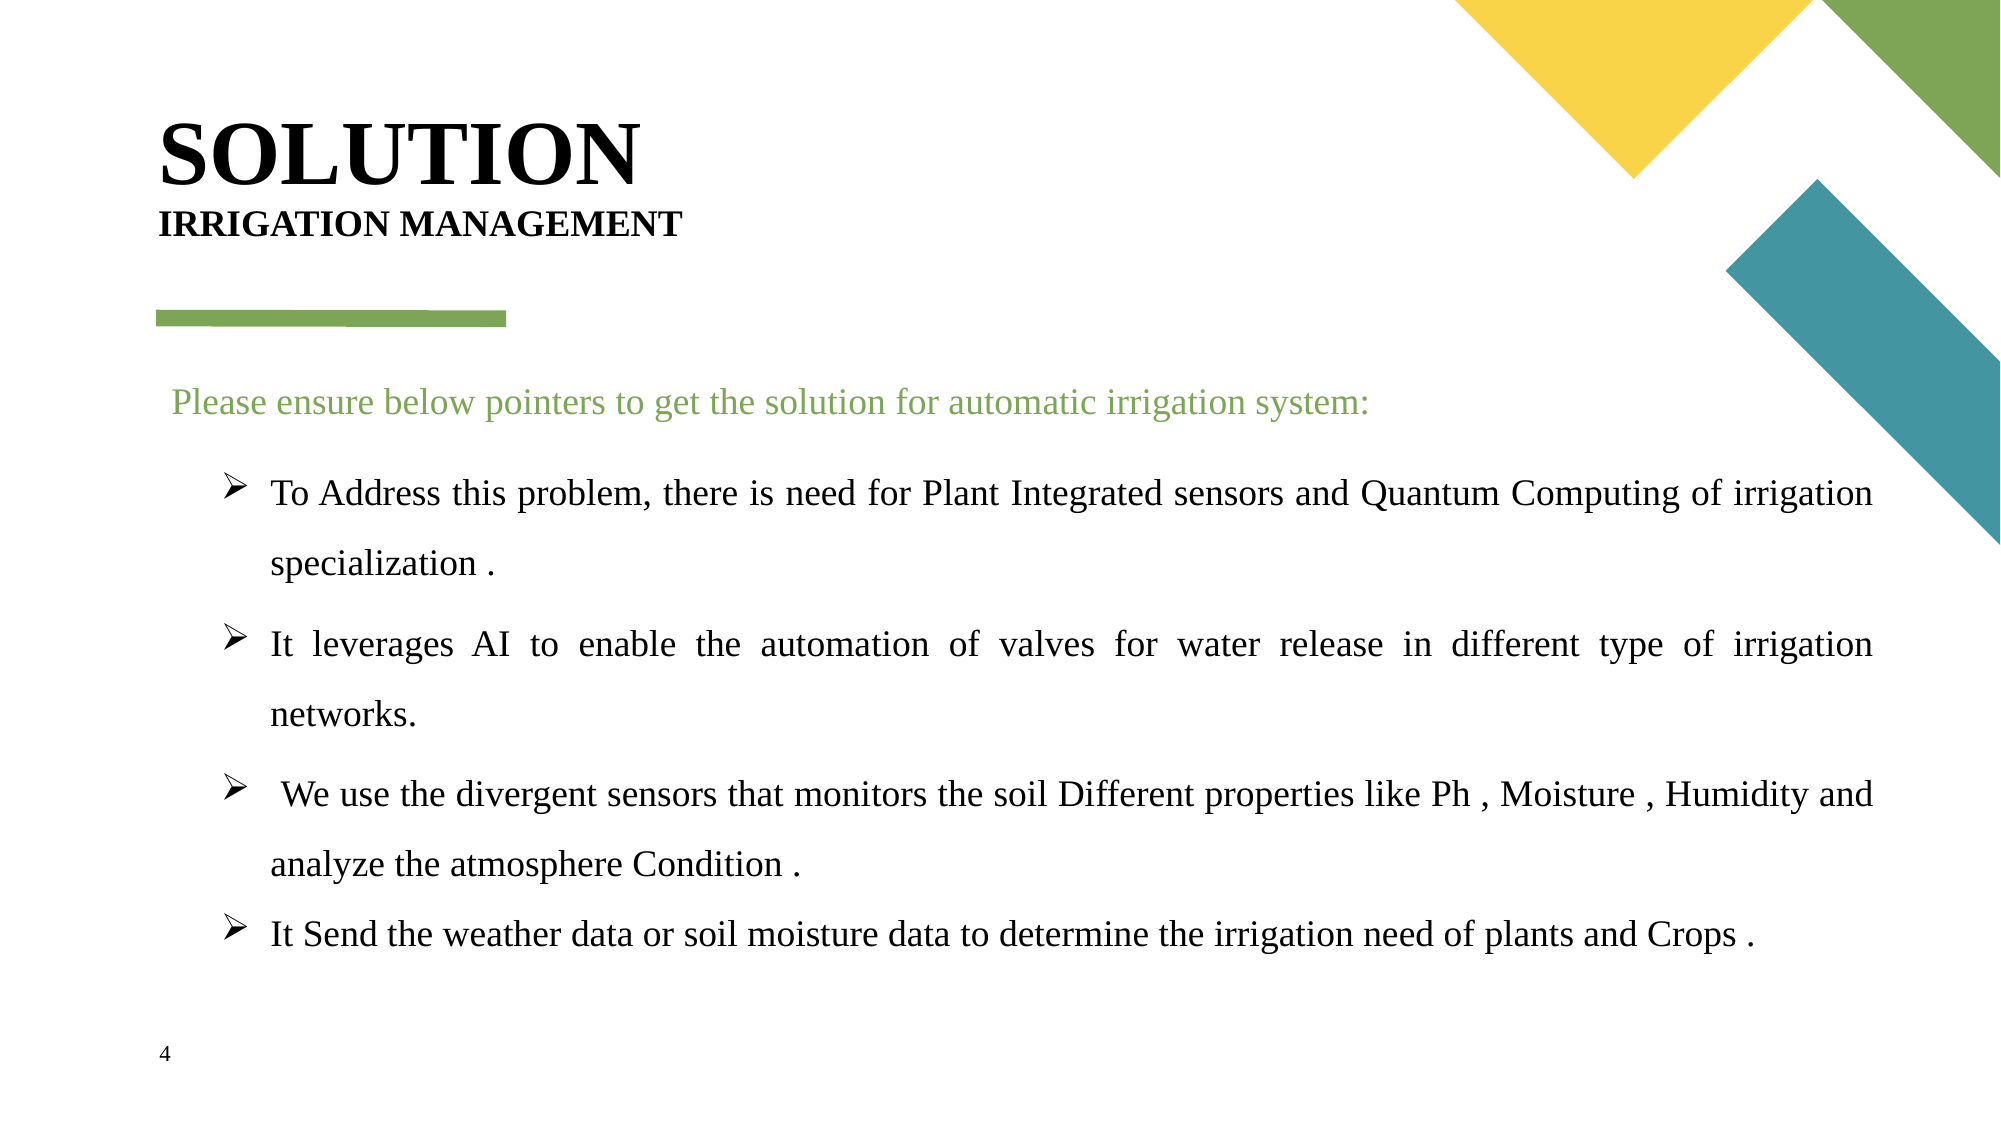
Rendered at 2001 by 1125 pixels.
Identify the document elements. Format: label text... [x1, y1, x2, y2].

slide_number 4 [159, 1038, 246, 1080]
list Please ensure below pointers to get the solution for automatic irrigation system: [156, 375, 1586, 427]
list To Address this problem, there is need for Plant Integrated sensors and Quantum Computing of irrigation specialization . It leverages AI to enable the automation of valves for water release in different type of irrigation networks. We use the divergent sensors that monitors the soil Different properties like Ph , Moisture , Humidity and analyze the atmosphere Condition . It Send the weather data or soil moisture data to determine the irrigation need of plants and Crops . [156, 435, 1891, 1080]
title SOLUTION IRRIGATION MANAGEMENT [158, 56, 969, 245]
